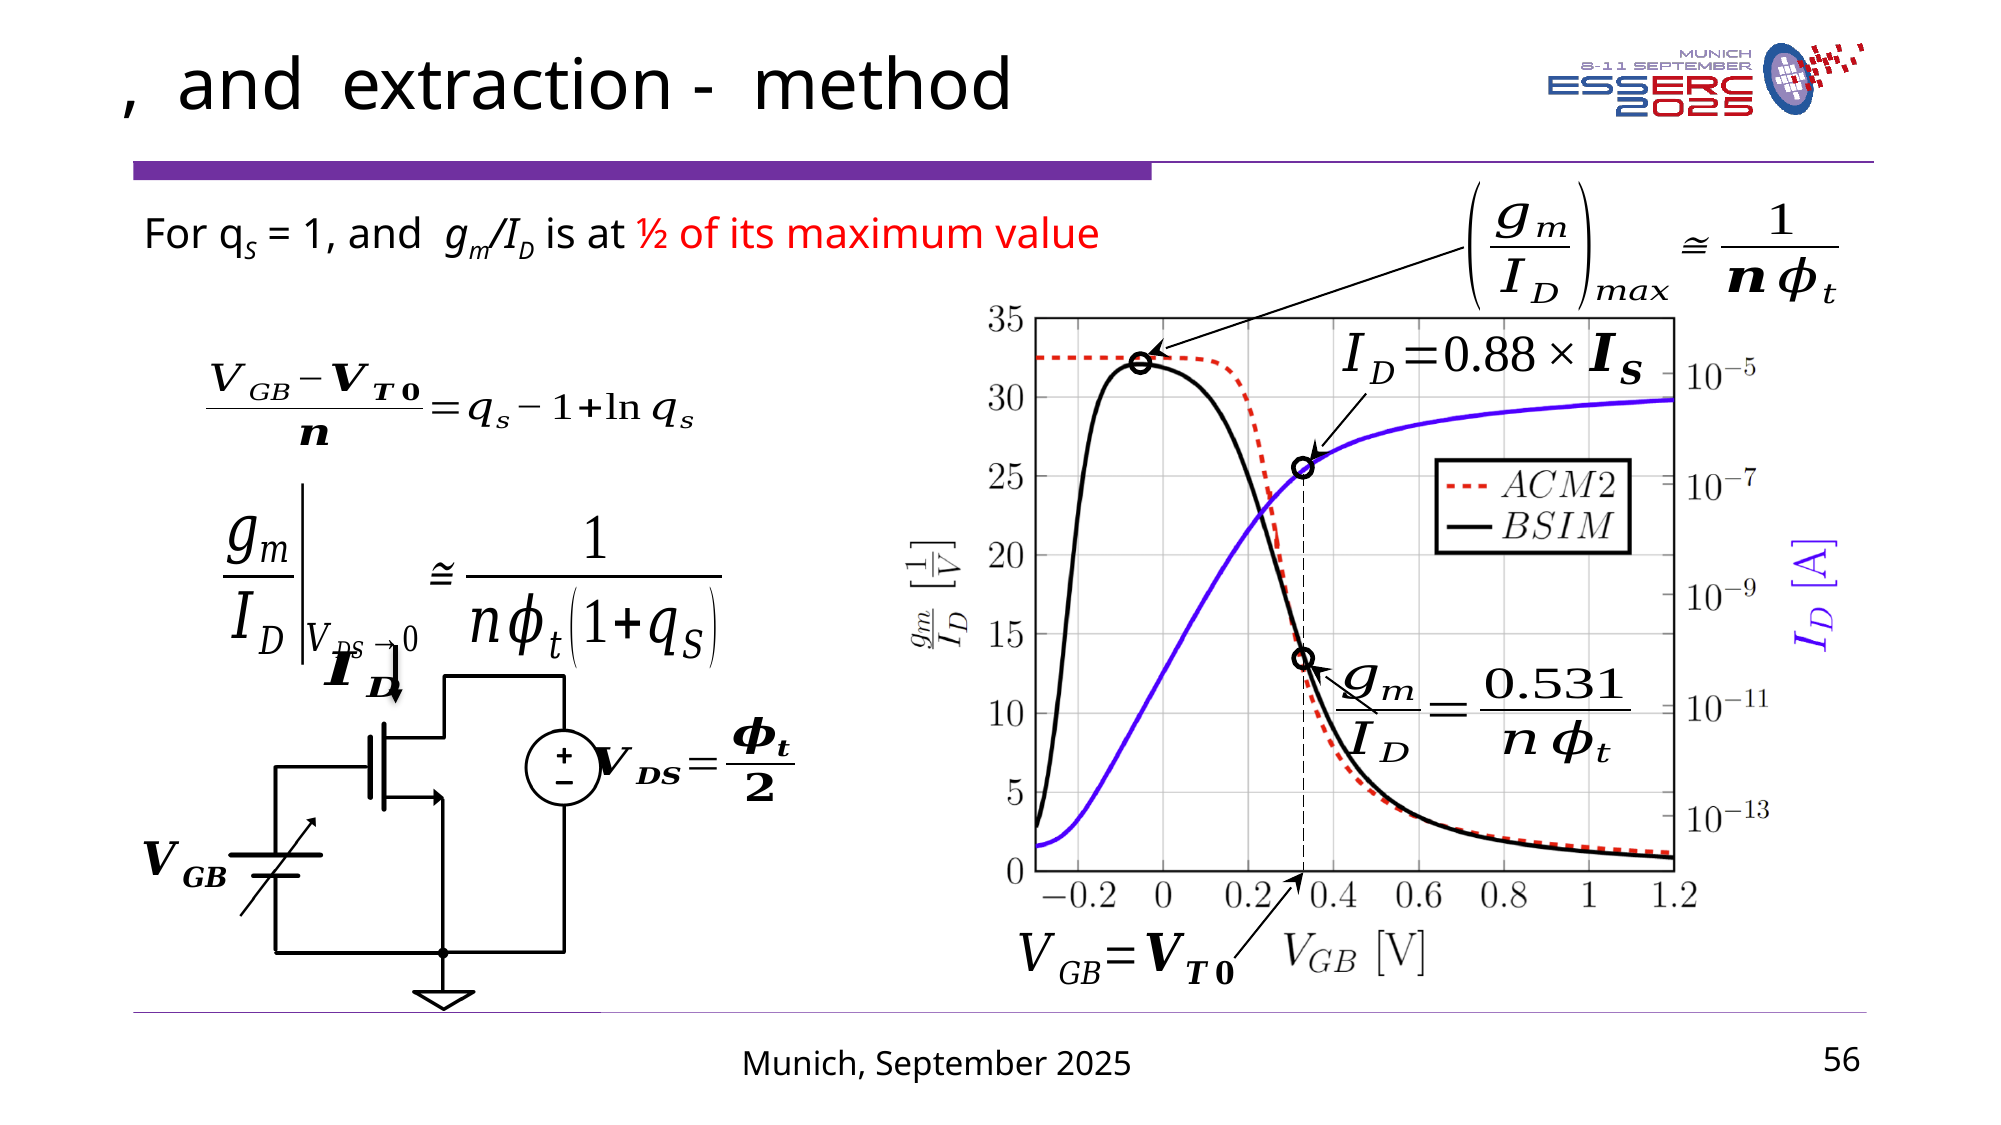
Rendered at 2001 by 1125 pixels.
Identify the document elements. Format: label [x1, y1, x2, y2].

picture [1538, 19, 1874, 138]
text_box [1147, 247, 1465, 355]
text_box [1234, 872, 1304, 959]
text_box [1309, 664, 1378, 715]
picture [889, 299, 1844, 977]
picture [227, 674, 602, 1012]
text_box [1309, 393, 1367, 462]
